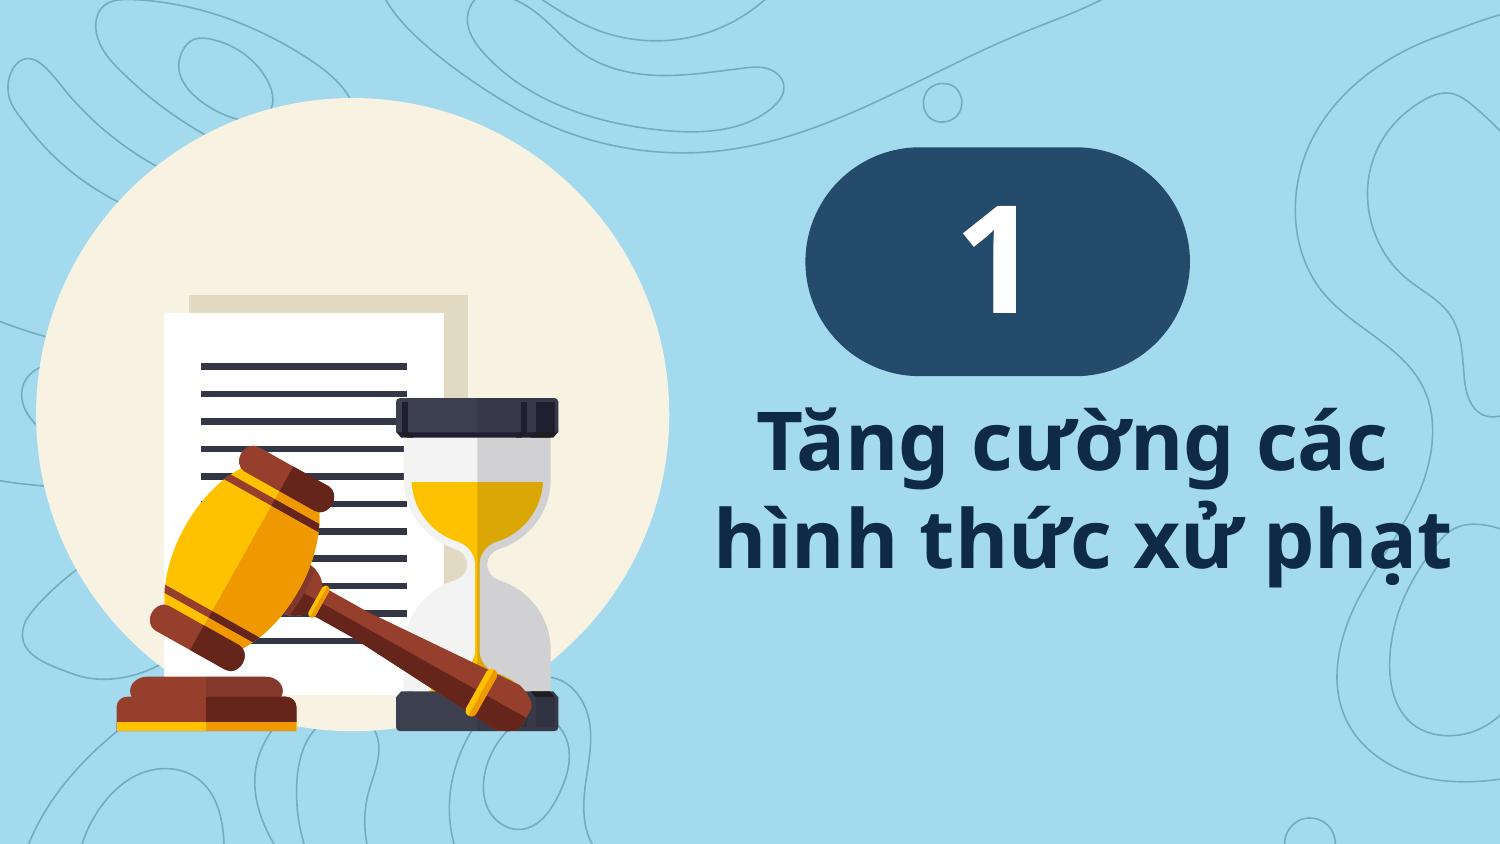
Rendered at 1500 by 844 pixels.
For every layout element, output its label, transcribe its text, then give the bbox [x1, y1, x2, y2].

title Tăng cường các hình thức xử phạt [645, 353, 1500, 621]
text_box [806, 165, 859, 353]
title 1 [859, 149, 1136, 353]
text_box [116, 295, 559, 732]
text_box [1136, 165, 1190, 353]
text_box [36, 98, 670, 652]
